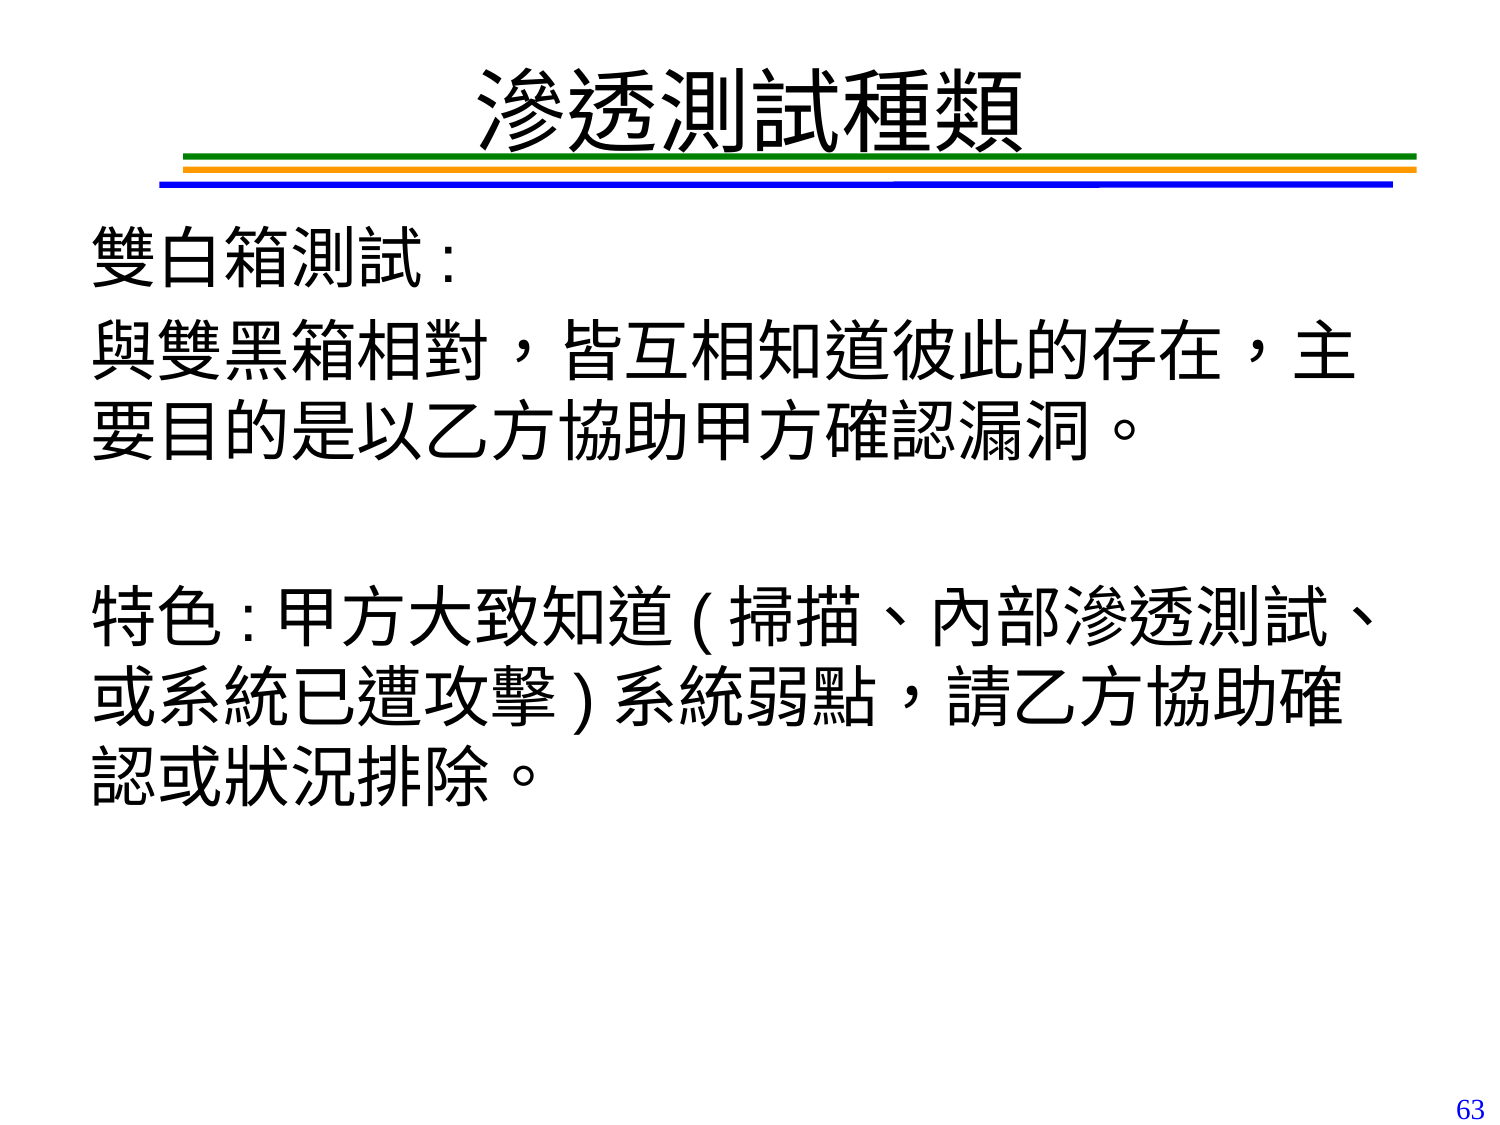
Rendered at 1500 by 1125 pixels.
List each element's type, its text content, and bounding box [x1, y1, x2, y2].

title 滲透測試種類 [75, 15, 1425, 203]
slide_number 63 [1150, 1082, 1500, 1119]
list 雙白箱測試: 與雙黑箱相對，皆互相知道彼此的存在，主要目的是以乙方協助甲方確認漏洞。 特色:甲方大致知道(掃描、內部滲透測試、或系統已遭攻擊)系統弱點，請乙方協助確認或狀況排除。 [75, 207, 1425, 1005]
